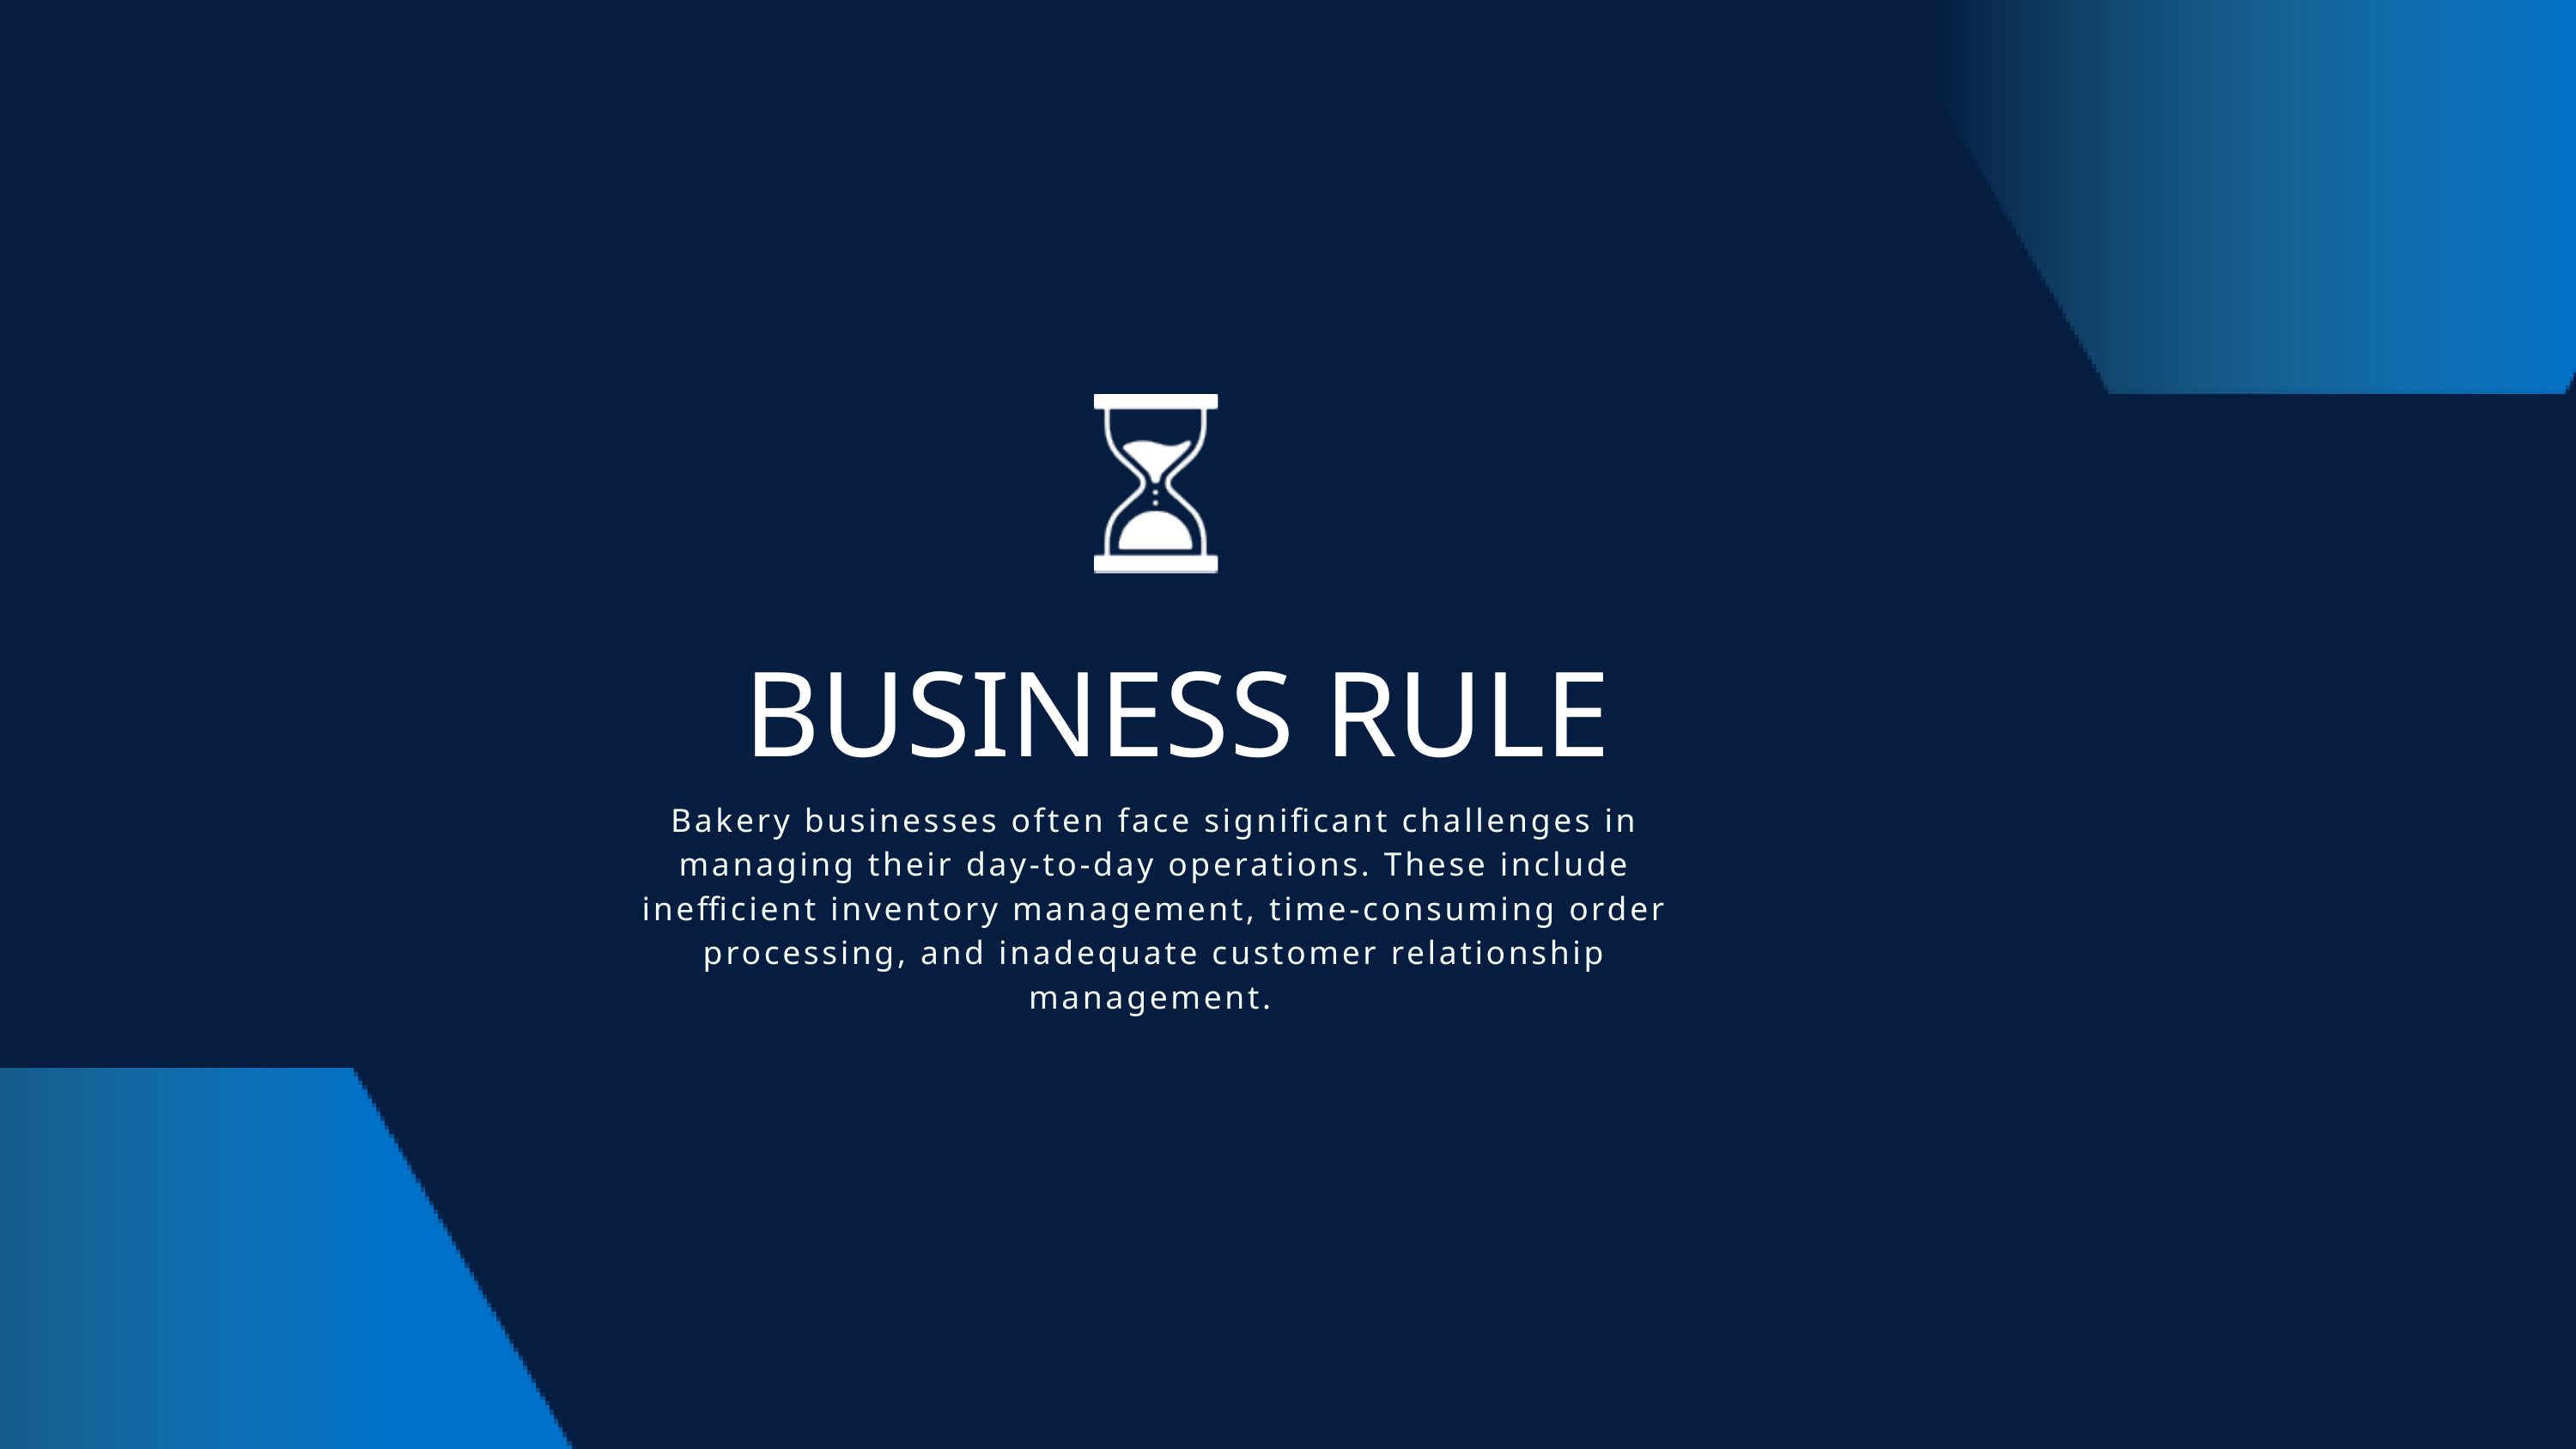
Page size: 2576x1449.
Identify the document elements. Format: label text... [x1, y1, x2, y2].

text_box [1882, 0, 2576, 395]
text_box [1094, 394, 1218, 573]
text_box [0, 1068, 594, 1449]
text_box BUSINESS RULE [553, 639, 1802, 780]
text_box Bakery businesses often face significant challenges in managing their day-to-day operations. These include inefficient inventory management, time-consuming order processing, and inadequate customer relationship management. [593, 794, 1719, 1016]
